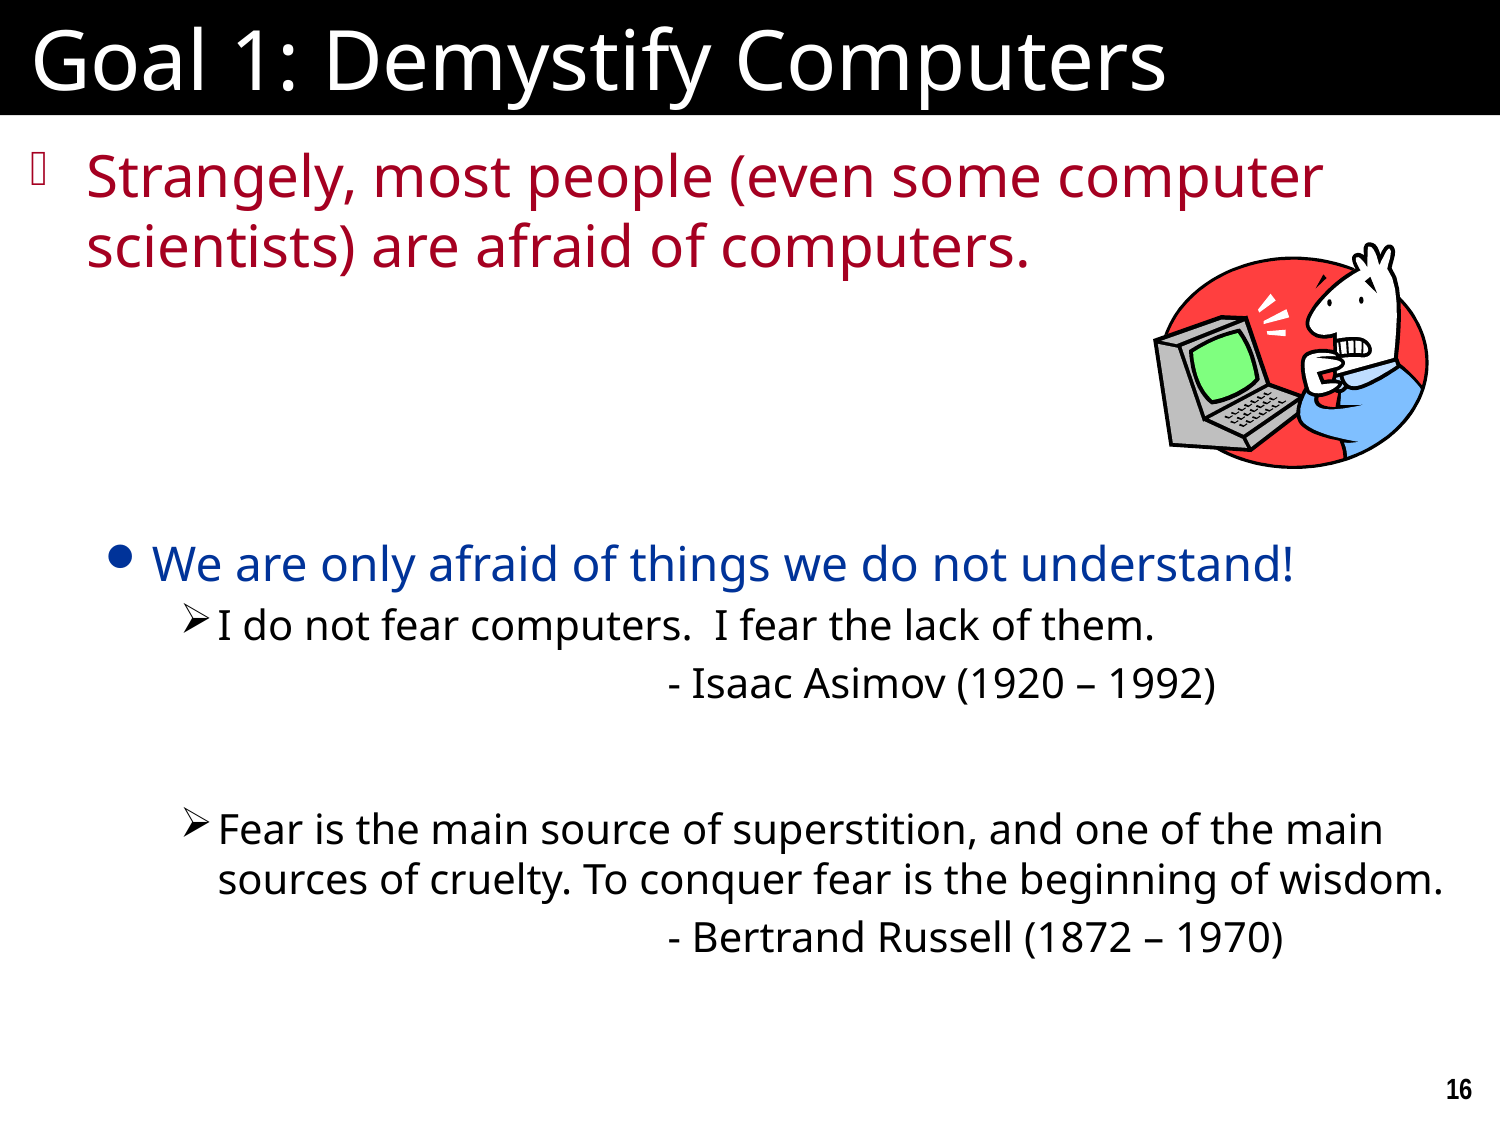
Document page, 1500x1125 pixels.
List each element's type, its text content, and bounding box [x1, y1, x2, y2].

title Goal 1: Demystify Computers [0, 0, 1500, 115]
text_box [1152, 242, 1429, 470]
slide_number 16 [1424, 1062, 1488, 1113]
list Strangely, most people (even some computer scientists) are afraid of computers. We are only afraid of things we do not understand! I do not fear computers. I fear the lack of them. - Isaac Asimov (1920 – 1992) Fear is the main source of superstition, and one of the main sources of cruelty. To conquer fear is the beginning of wisdom. - Bertrand Russell (1872 – 1970) [0, 115, 1500, 1125]
